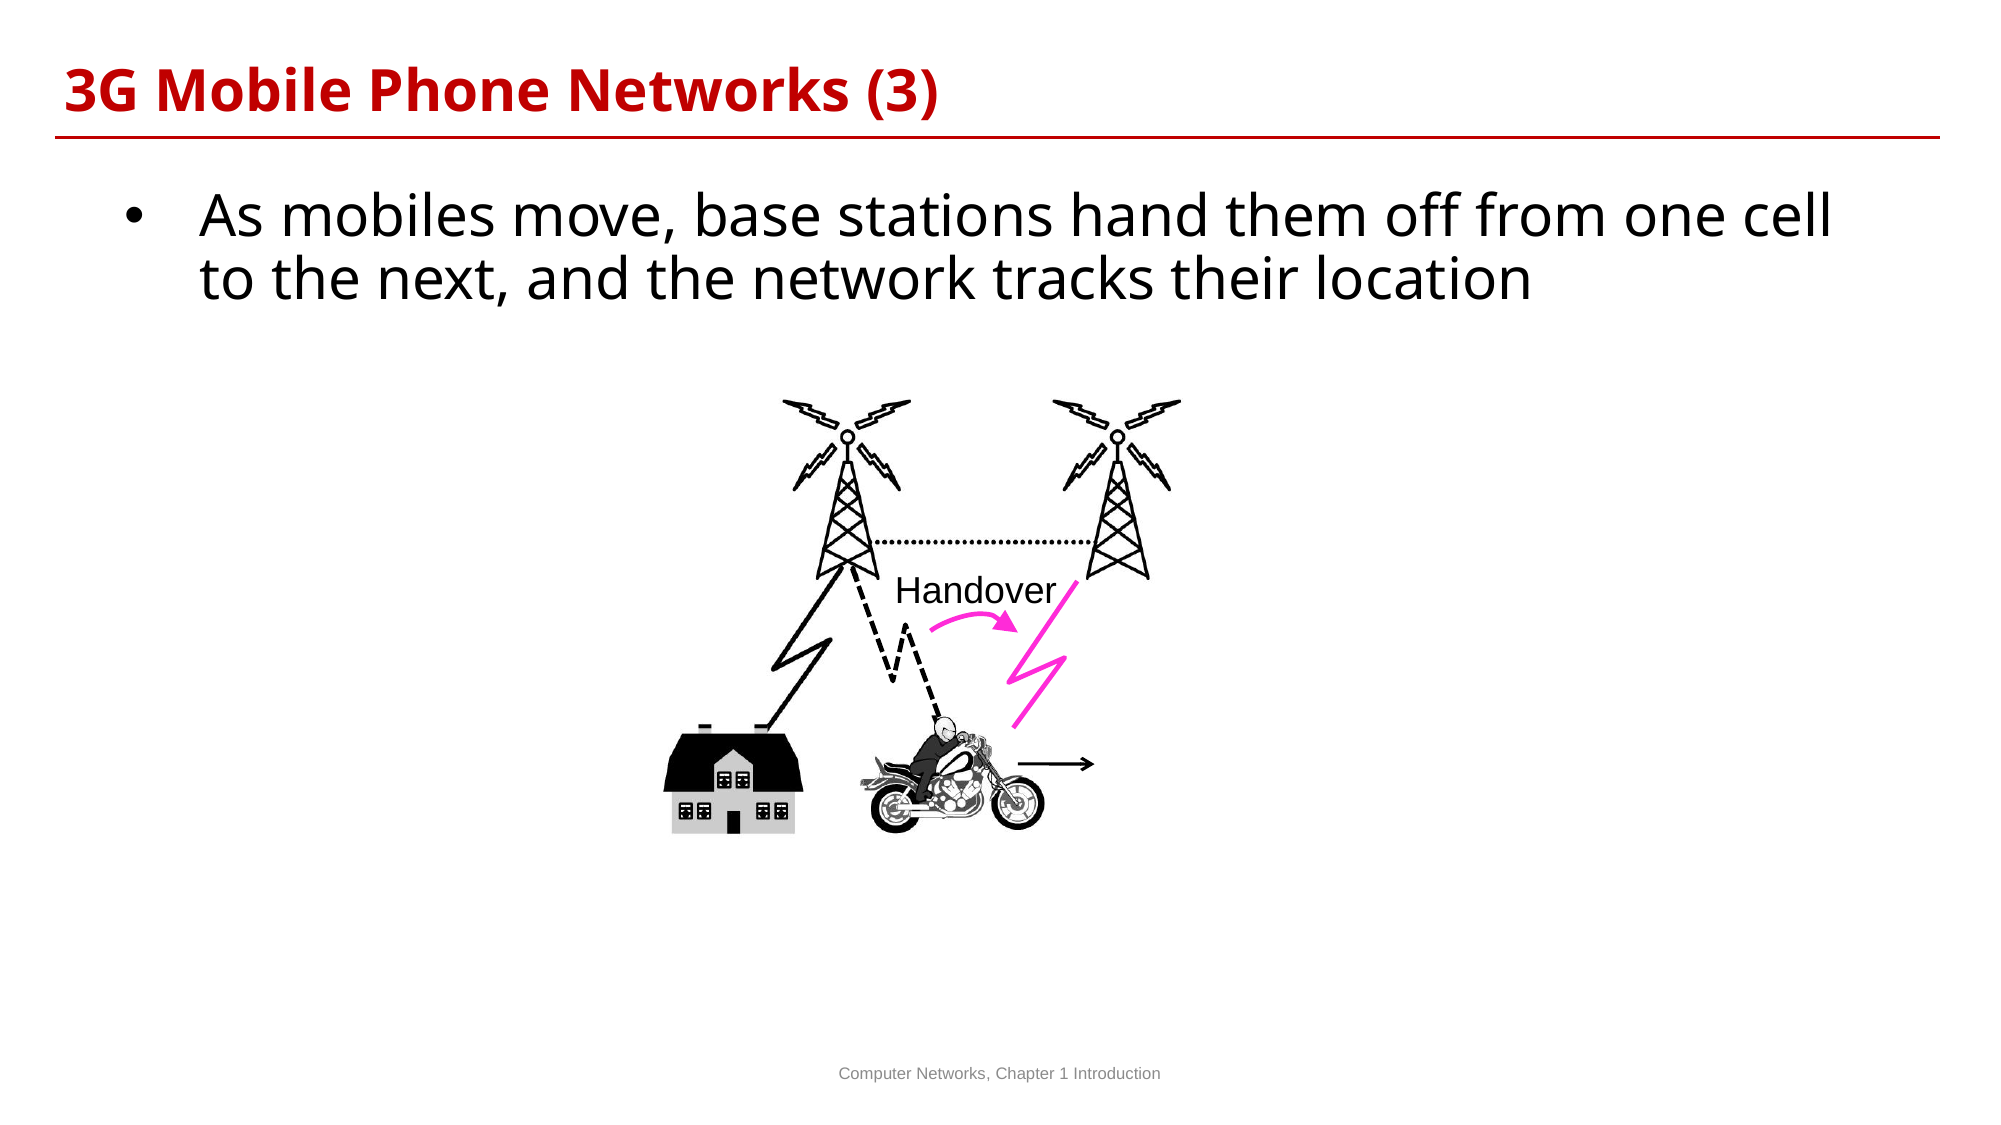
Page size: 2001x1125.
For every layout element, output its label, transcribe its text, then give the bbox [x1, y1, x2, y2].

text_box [662, 392, 1200, 852]
list As mobiles move, base stations hand them off from one cell to the next, and the network tracks their location [72, 178, 1863, 323]
text_box 3G Mobile Phone Networks (3) [49, 45, 1972, 130]
footer Computer Networks, Chapter 1 Introduction [662, 1042, 1338, 1103]
